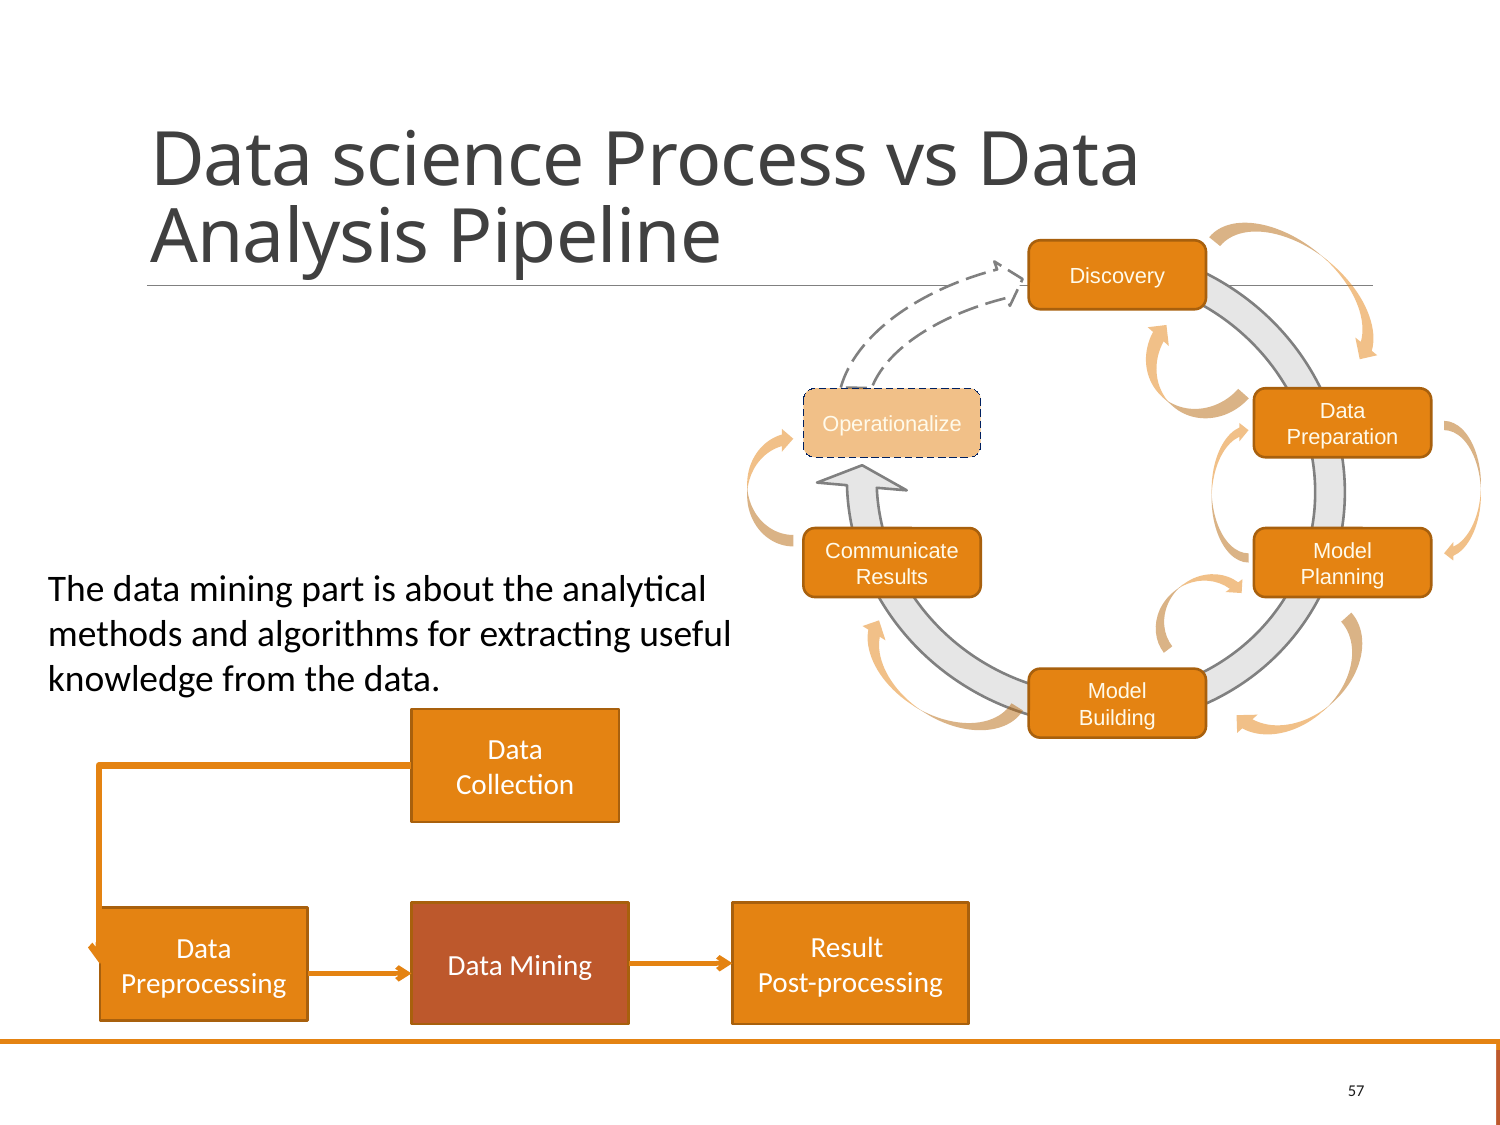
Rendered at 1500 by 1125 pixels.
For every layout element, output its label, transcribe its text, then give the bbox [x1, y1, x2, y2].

text_box The data mining part is about the analytical methods and algorithms for extracting useful knowledge from the data. [33, 556, 743, 706]
title Data science Process vs Data Analysis Pipeline [135, 47, 1373, 285]
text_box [746, 215, 1482, 755]
slide_number 57 [1218, 1059, 1380, 1120]
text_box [99, 708, 969, 1025]
